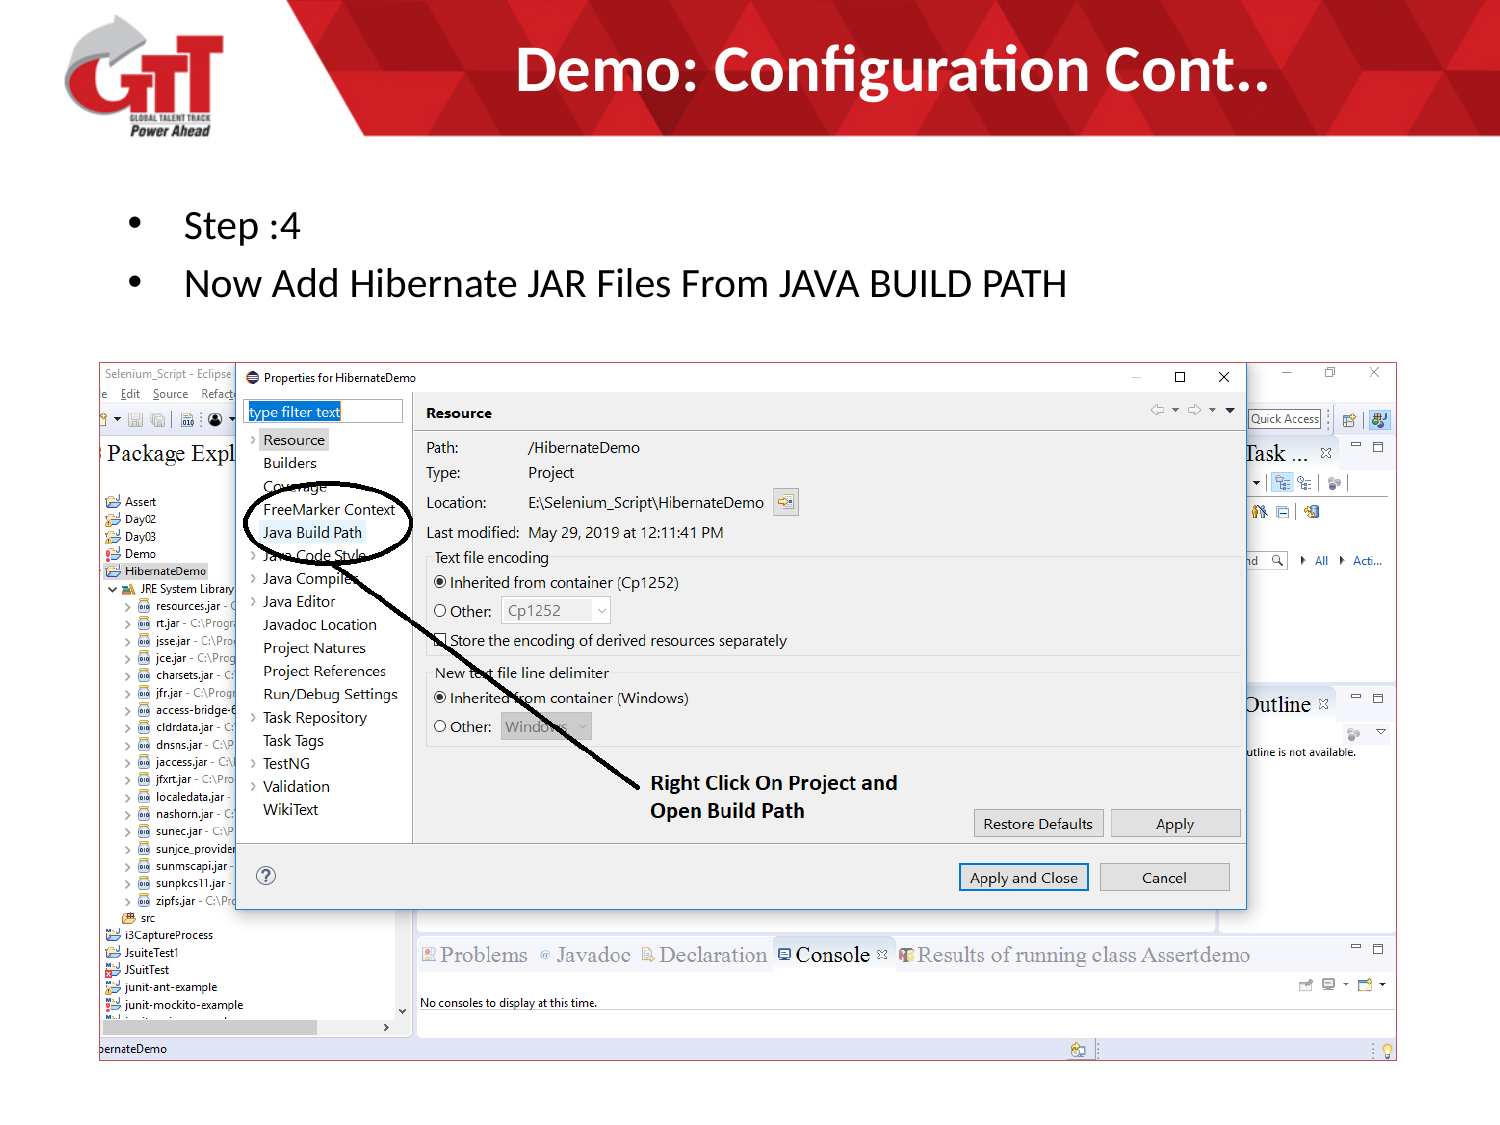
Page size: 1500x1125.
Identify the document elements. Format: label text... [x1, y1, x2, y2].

title Demo: Configuration Cont.. [324, 12, 1463, 118]
picture [0, 0, 1500, 1125]
list Step :4 Now Add Hibernate JAR Files From JAVA BUILD PATH [112, 189, 1463, 350]
